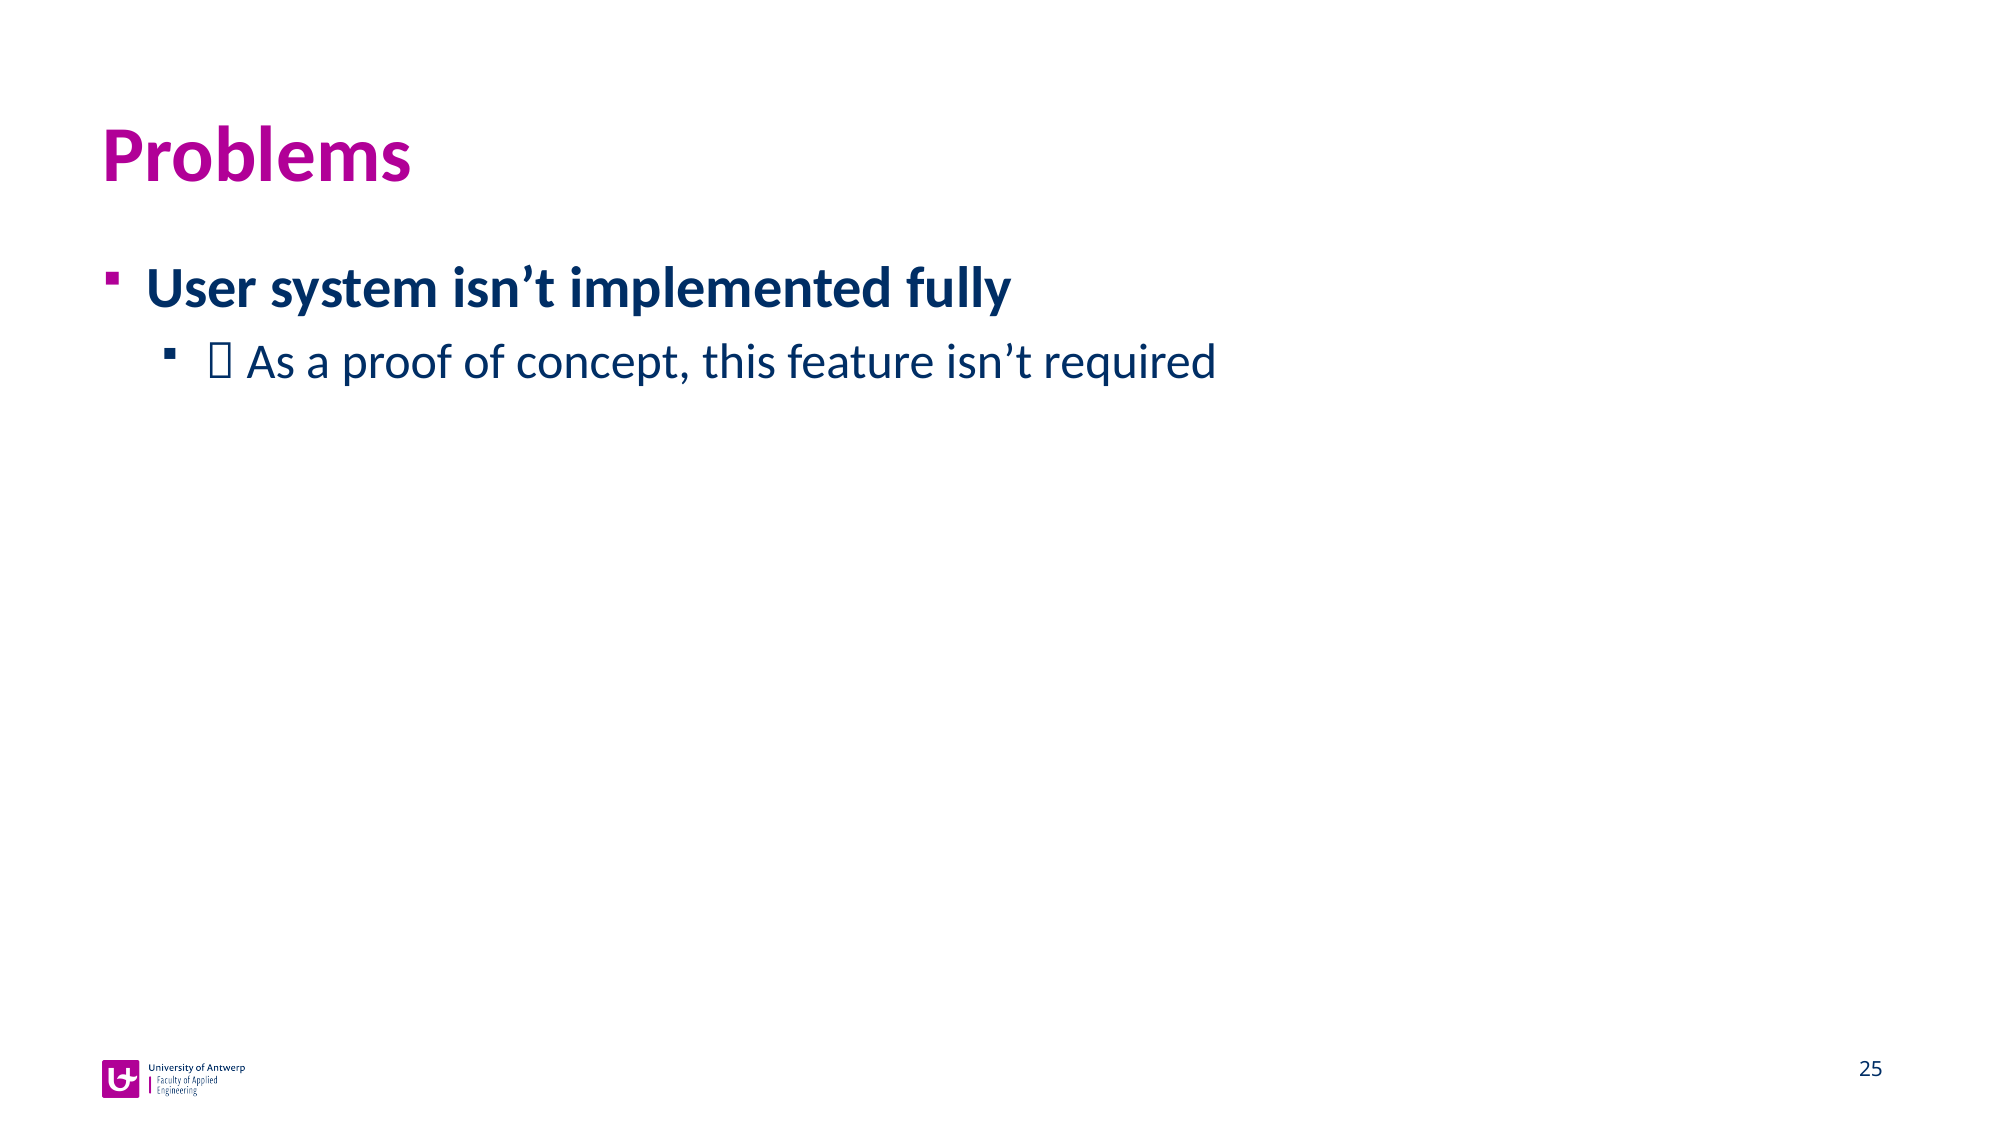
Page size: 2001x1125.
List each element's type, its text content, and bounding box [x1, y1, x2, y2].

picture [102, 1060, 245, 1098]
slide_number 25 [1463, 1039, 1898, 1100]
list User system isn’t implemented fully  As a proof of concept, this feature isn’t required [102, 248, 1898, 1024]
title Problems [102, 101, 1898, 232]
